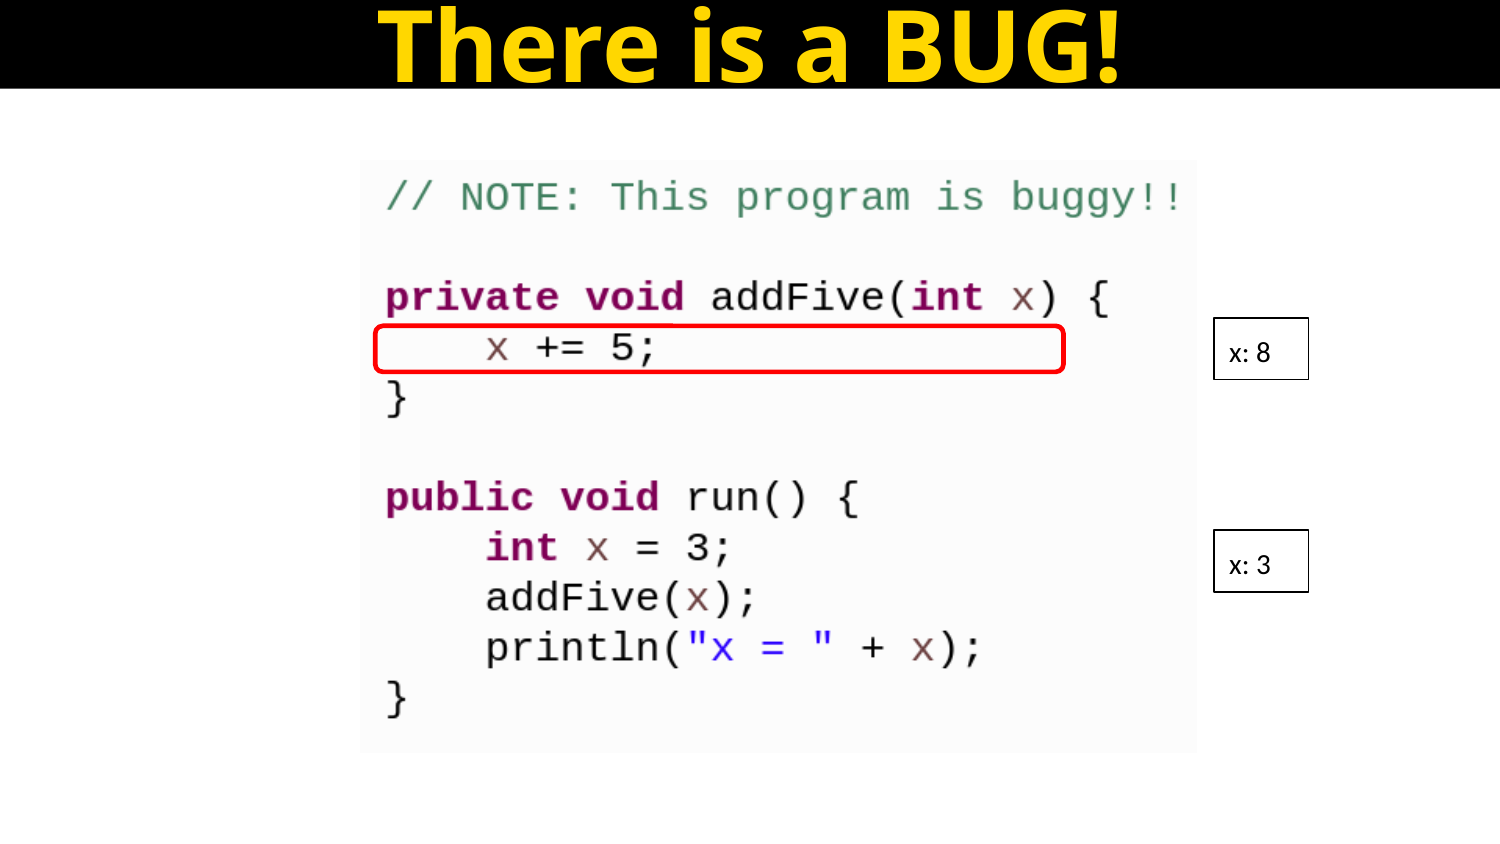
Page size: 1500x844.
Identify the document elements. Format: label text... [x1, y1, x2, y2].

text_box There is a BUG! [0, 0, 1500, 89]
text_box x: 8 [1214, 317, 1309, 380]
picture [360, 160, 1198, 754]
text_box x: 3 [1214, 530, 1309, 592]
